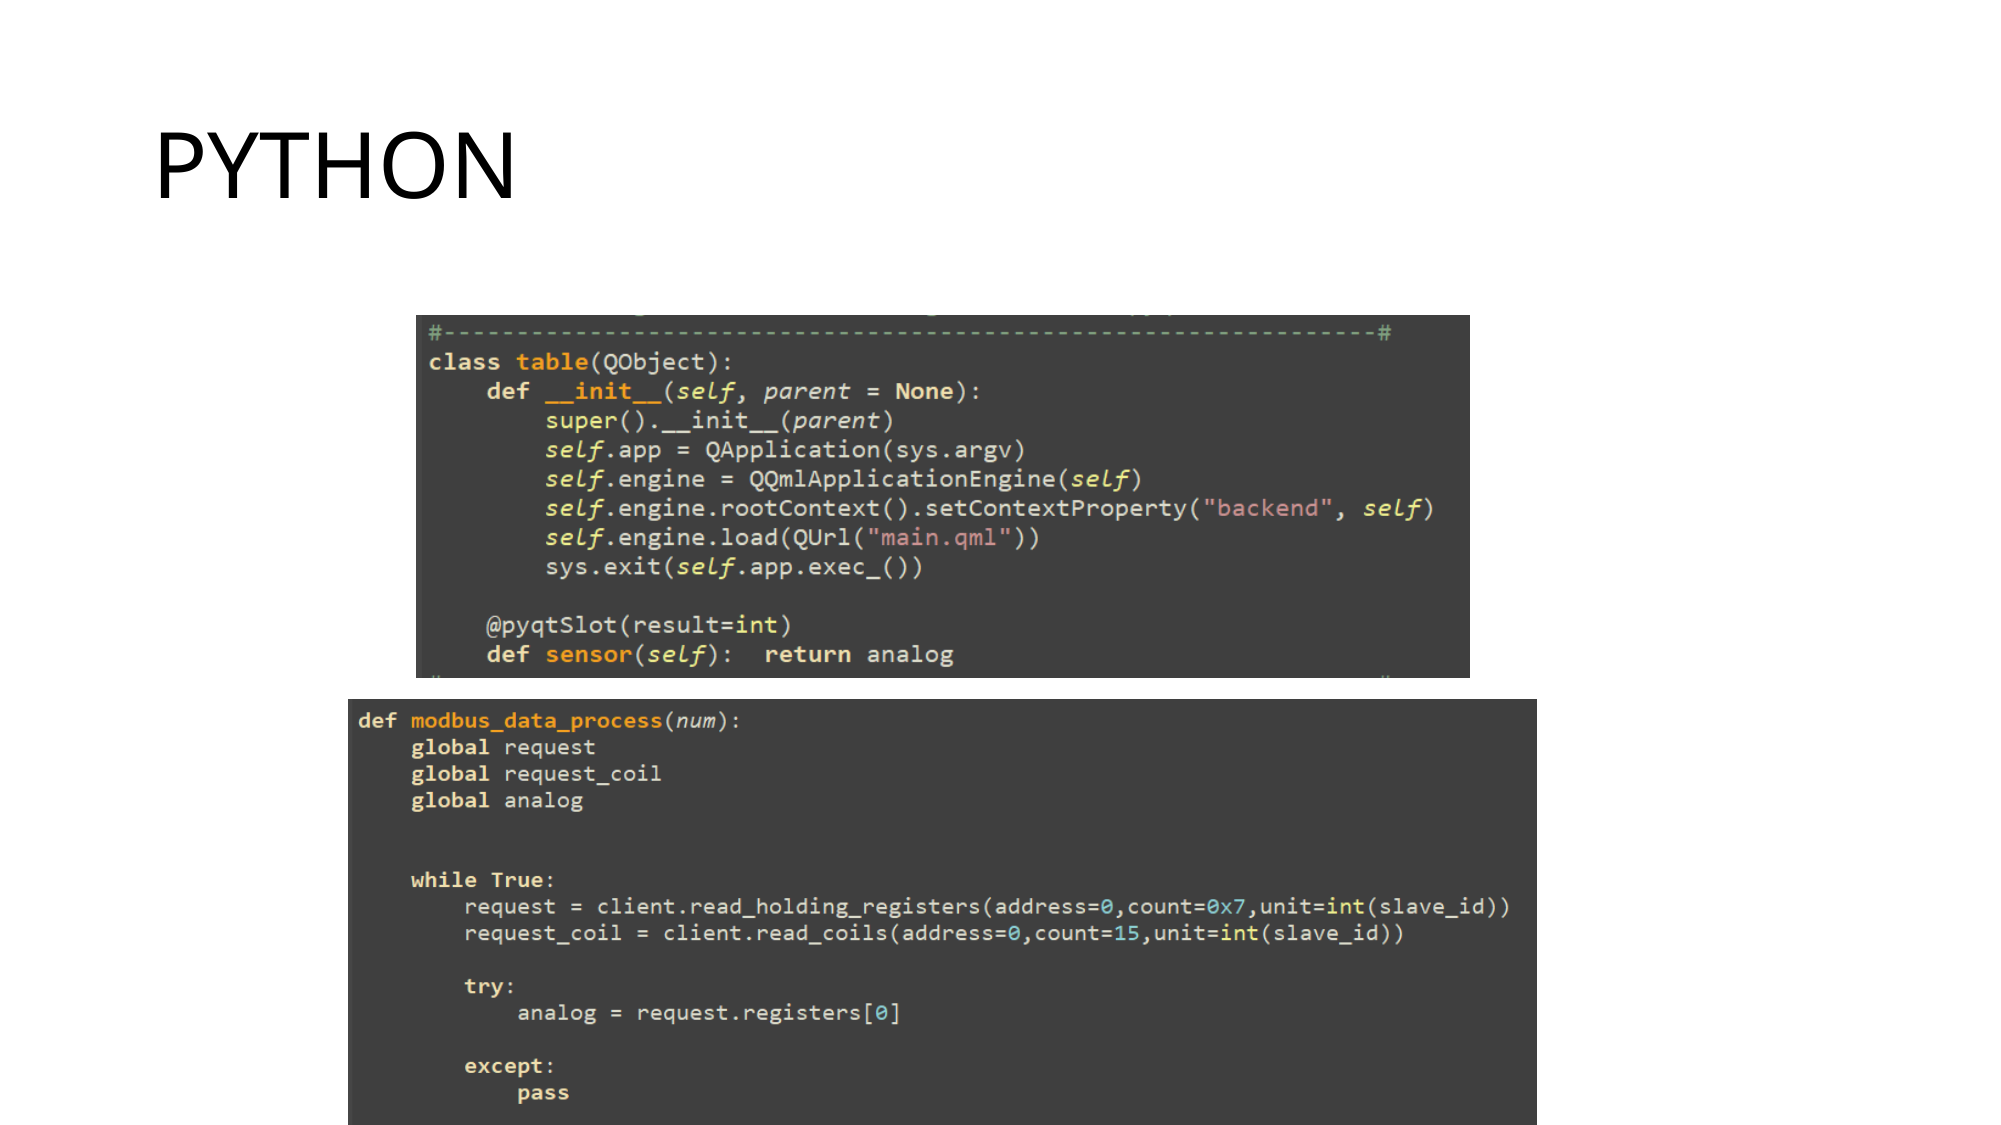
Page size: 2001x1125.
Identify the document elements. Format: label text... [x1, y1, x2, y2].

picture [416, 315, 1470, 678]
title PYTHON [137, 59, 1863, 278]
picture [348, 699, 1537, 1125]
